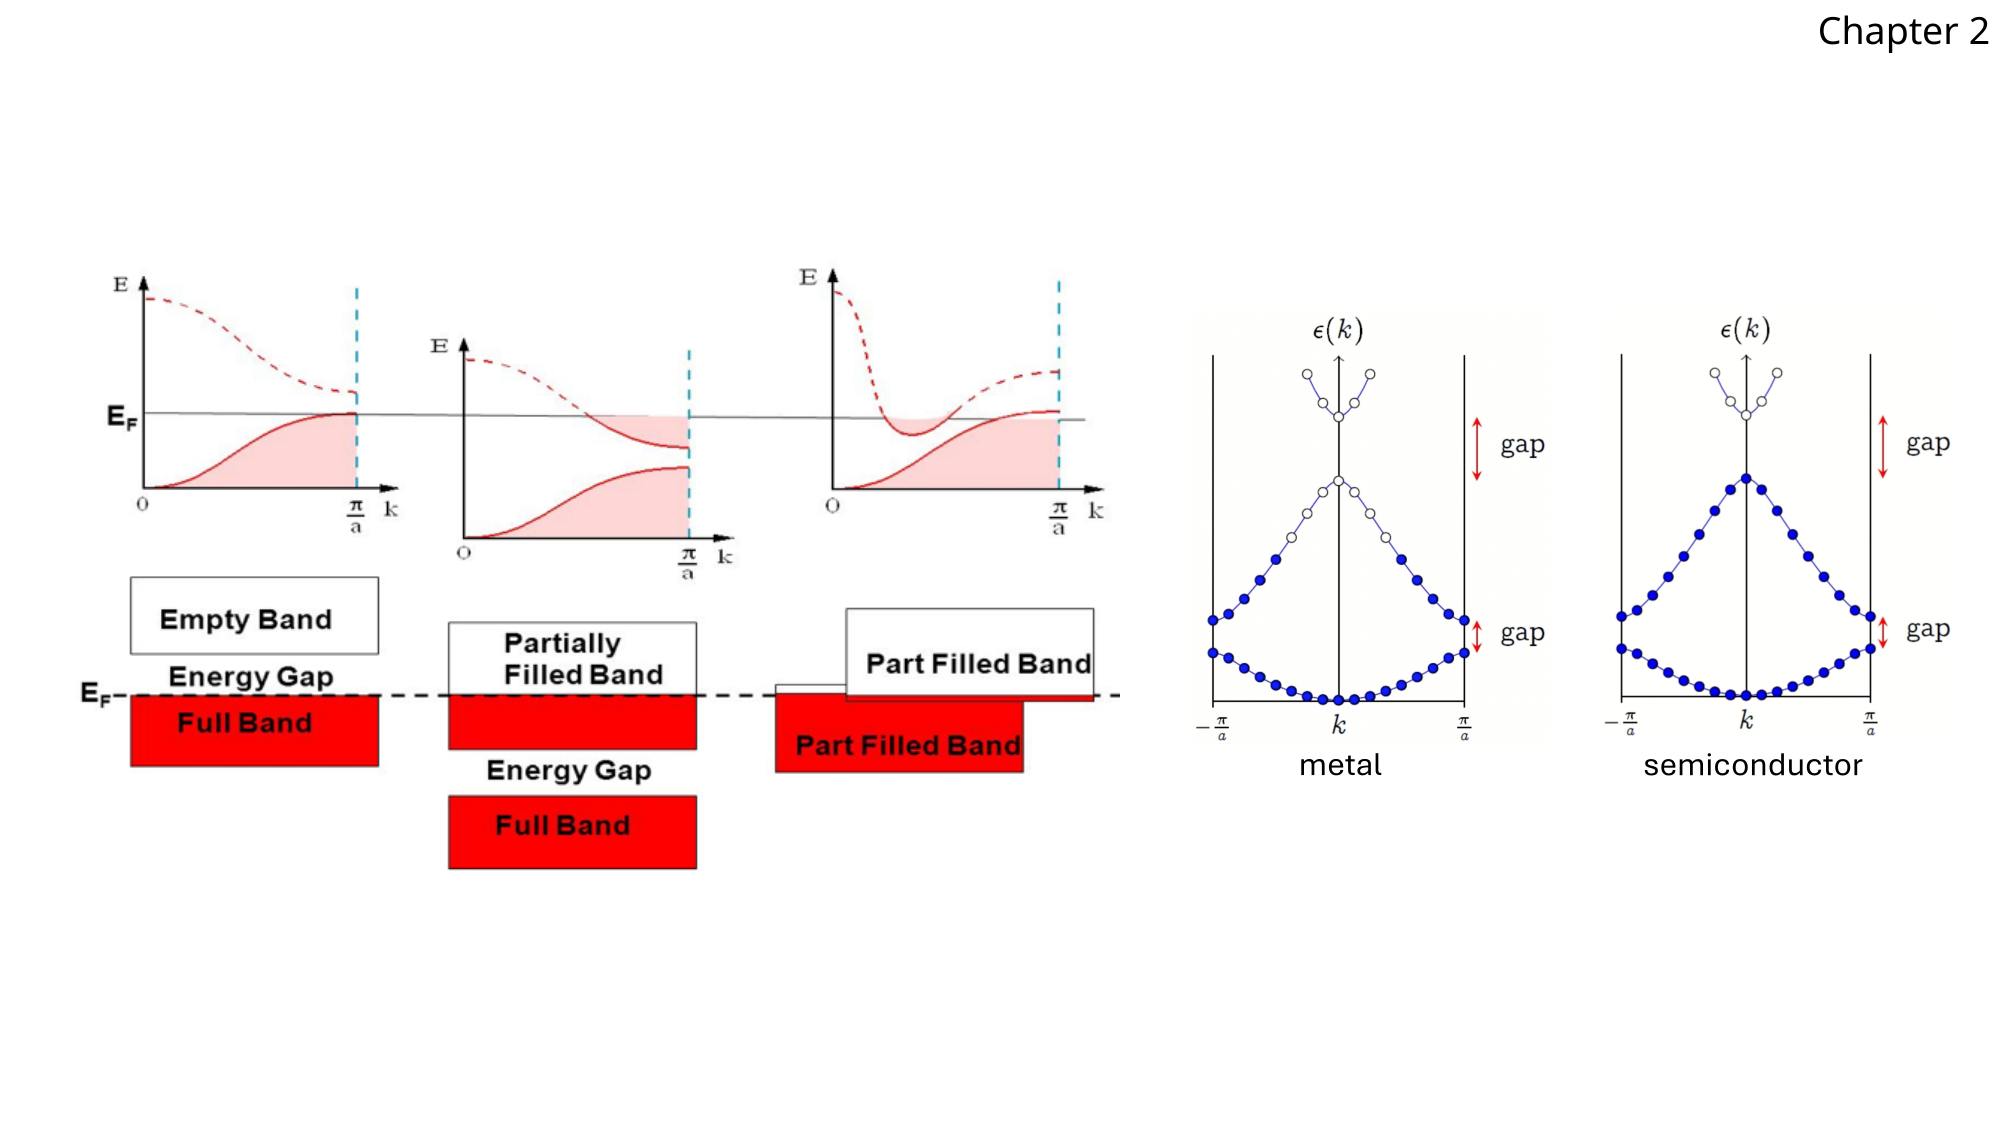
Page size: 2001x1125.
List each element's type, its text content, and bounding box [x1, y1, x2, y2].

text_box Chapter 2 [1803, 0, 2000, 60]
picture [1187, 291, 1966, 785]
picture [59, 253, 1120, 872]
